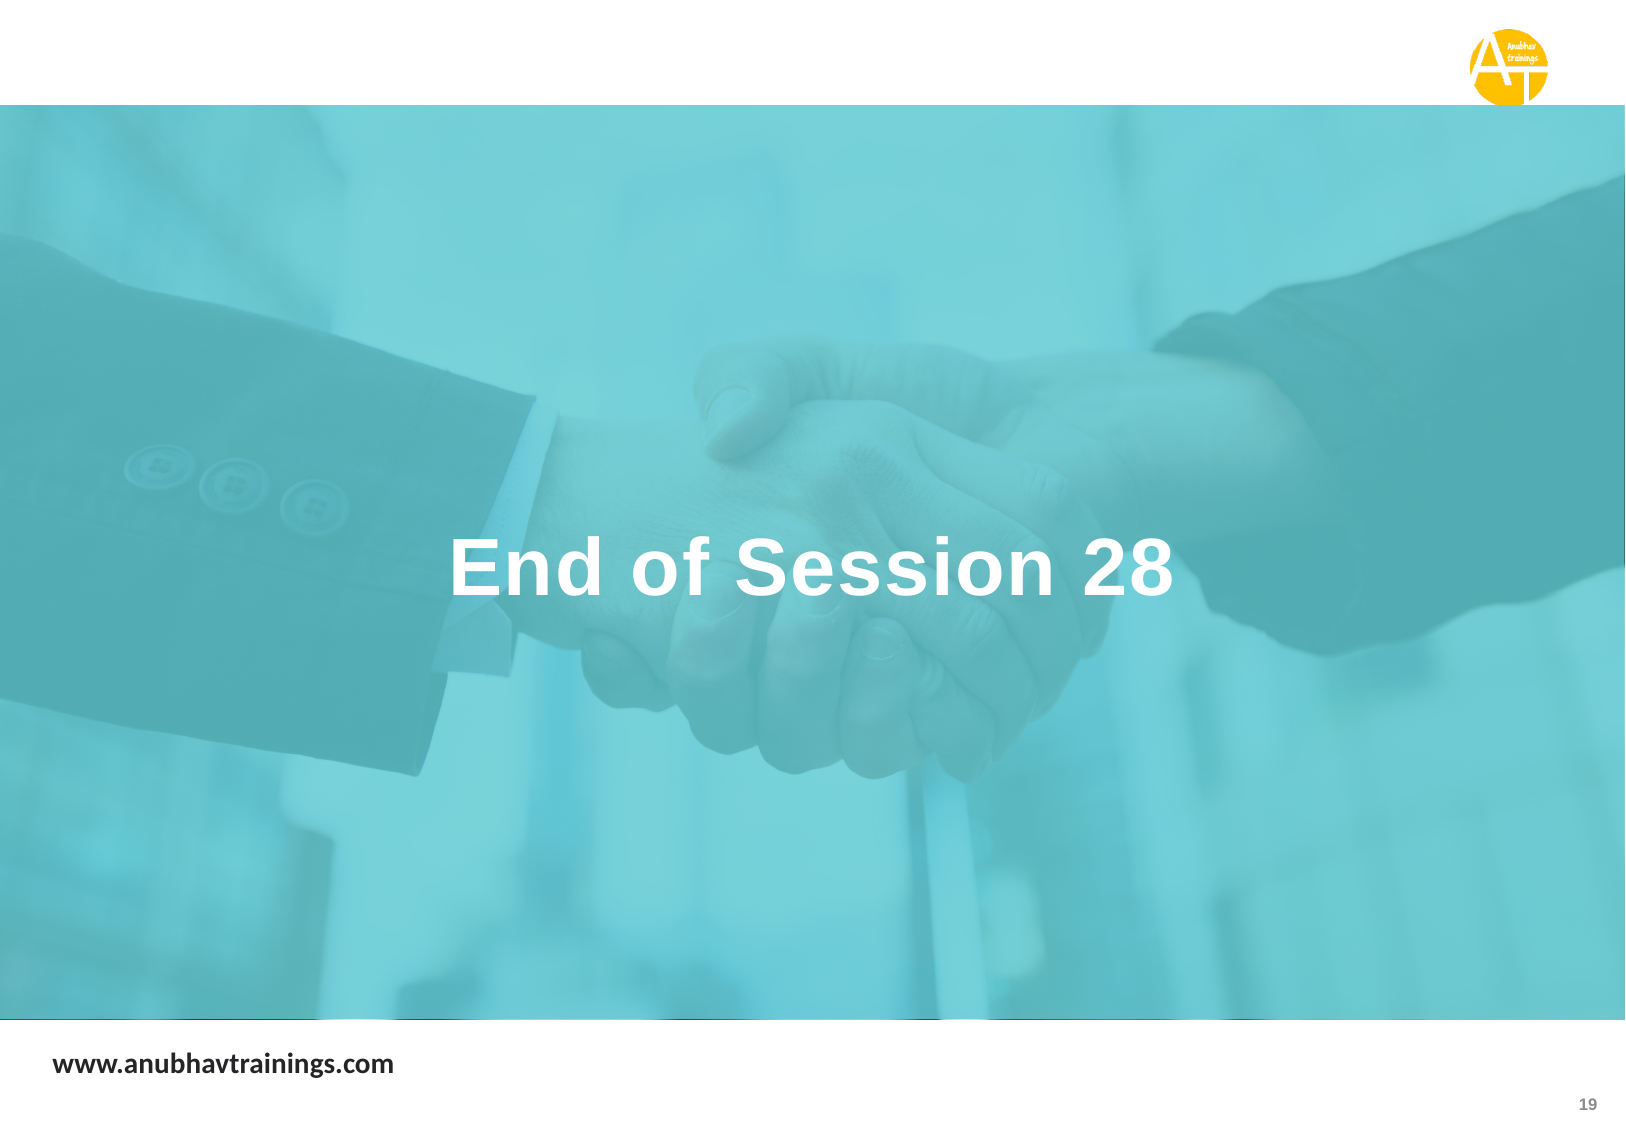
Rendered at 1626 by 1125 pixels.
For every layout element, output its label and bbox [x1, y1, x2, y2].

picture [1462, 24, 1552, 103]
picture [0, 105, 1625, 1020]
